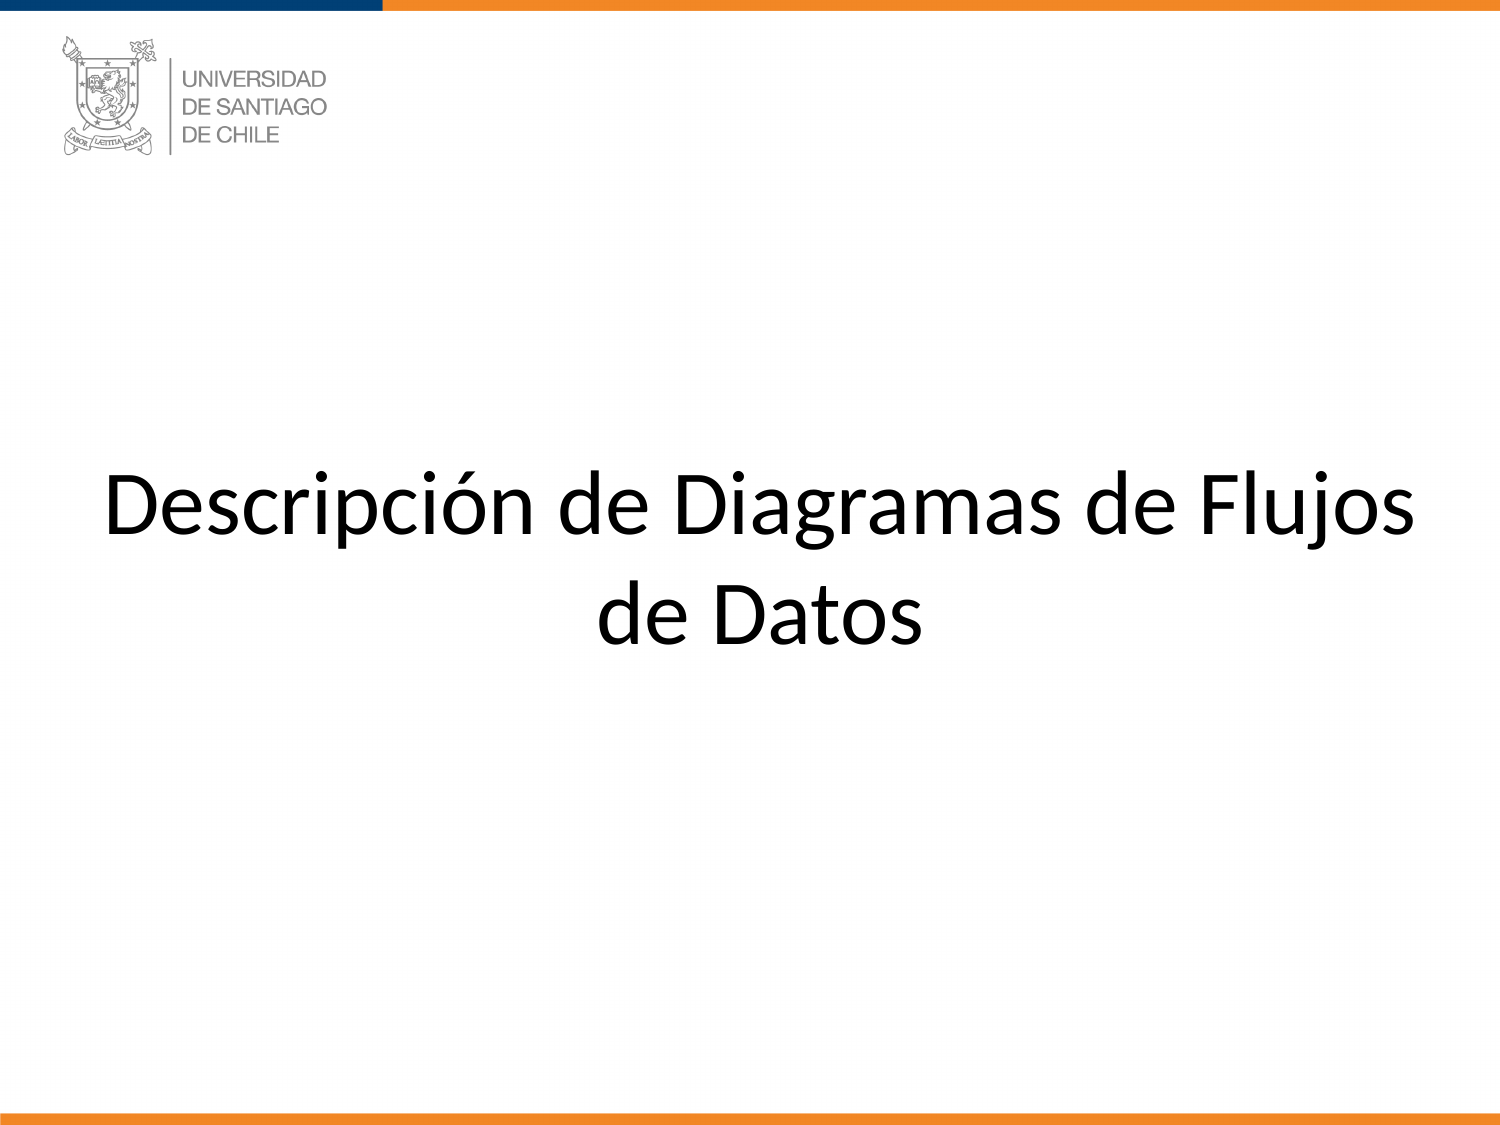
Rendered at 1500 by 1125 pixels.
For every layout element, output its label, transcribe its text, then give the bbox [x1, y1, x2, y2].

title Descripción de Diagramas de Flujos de Datos [85, 459, 1436, 647]
picture [0, 0, 1500, 1125]
